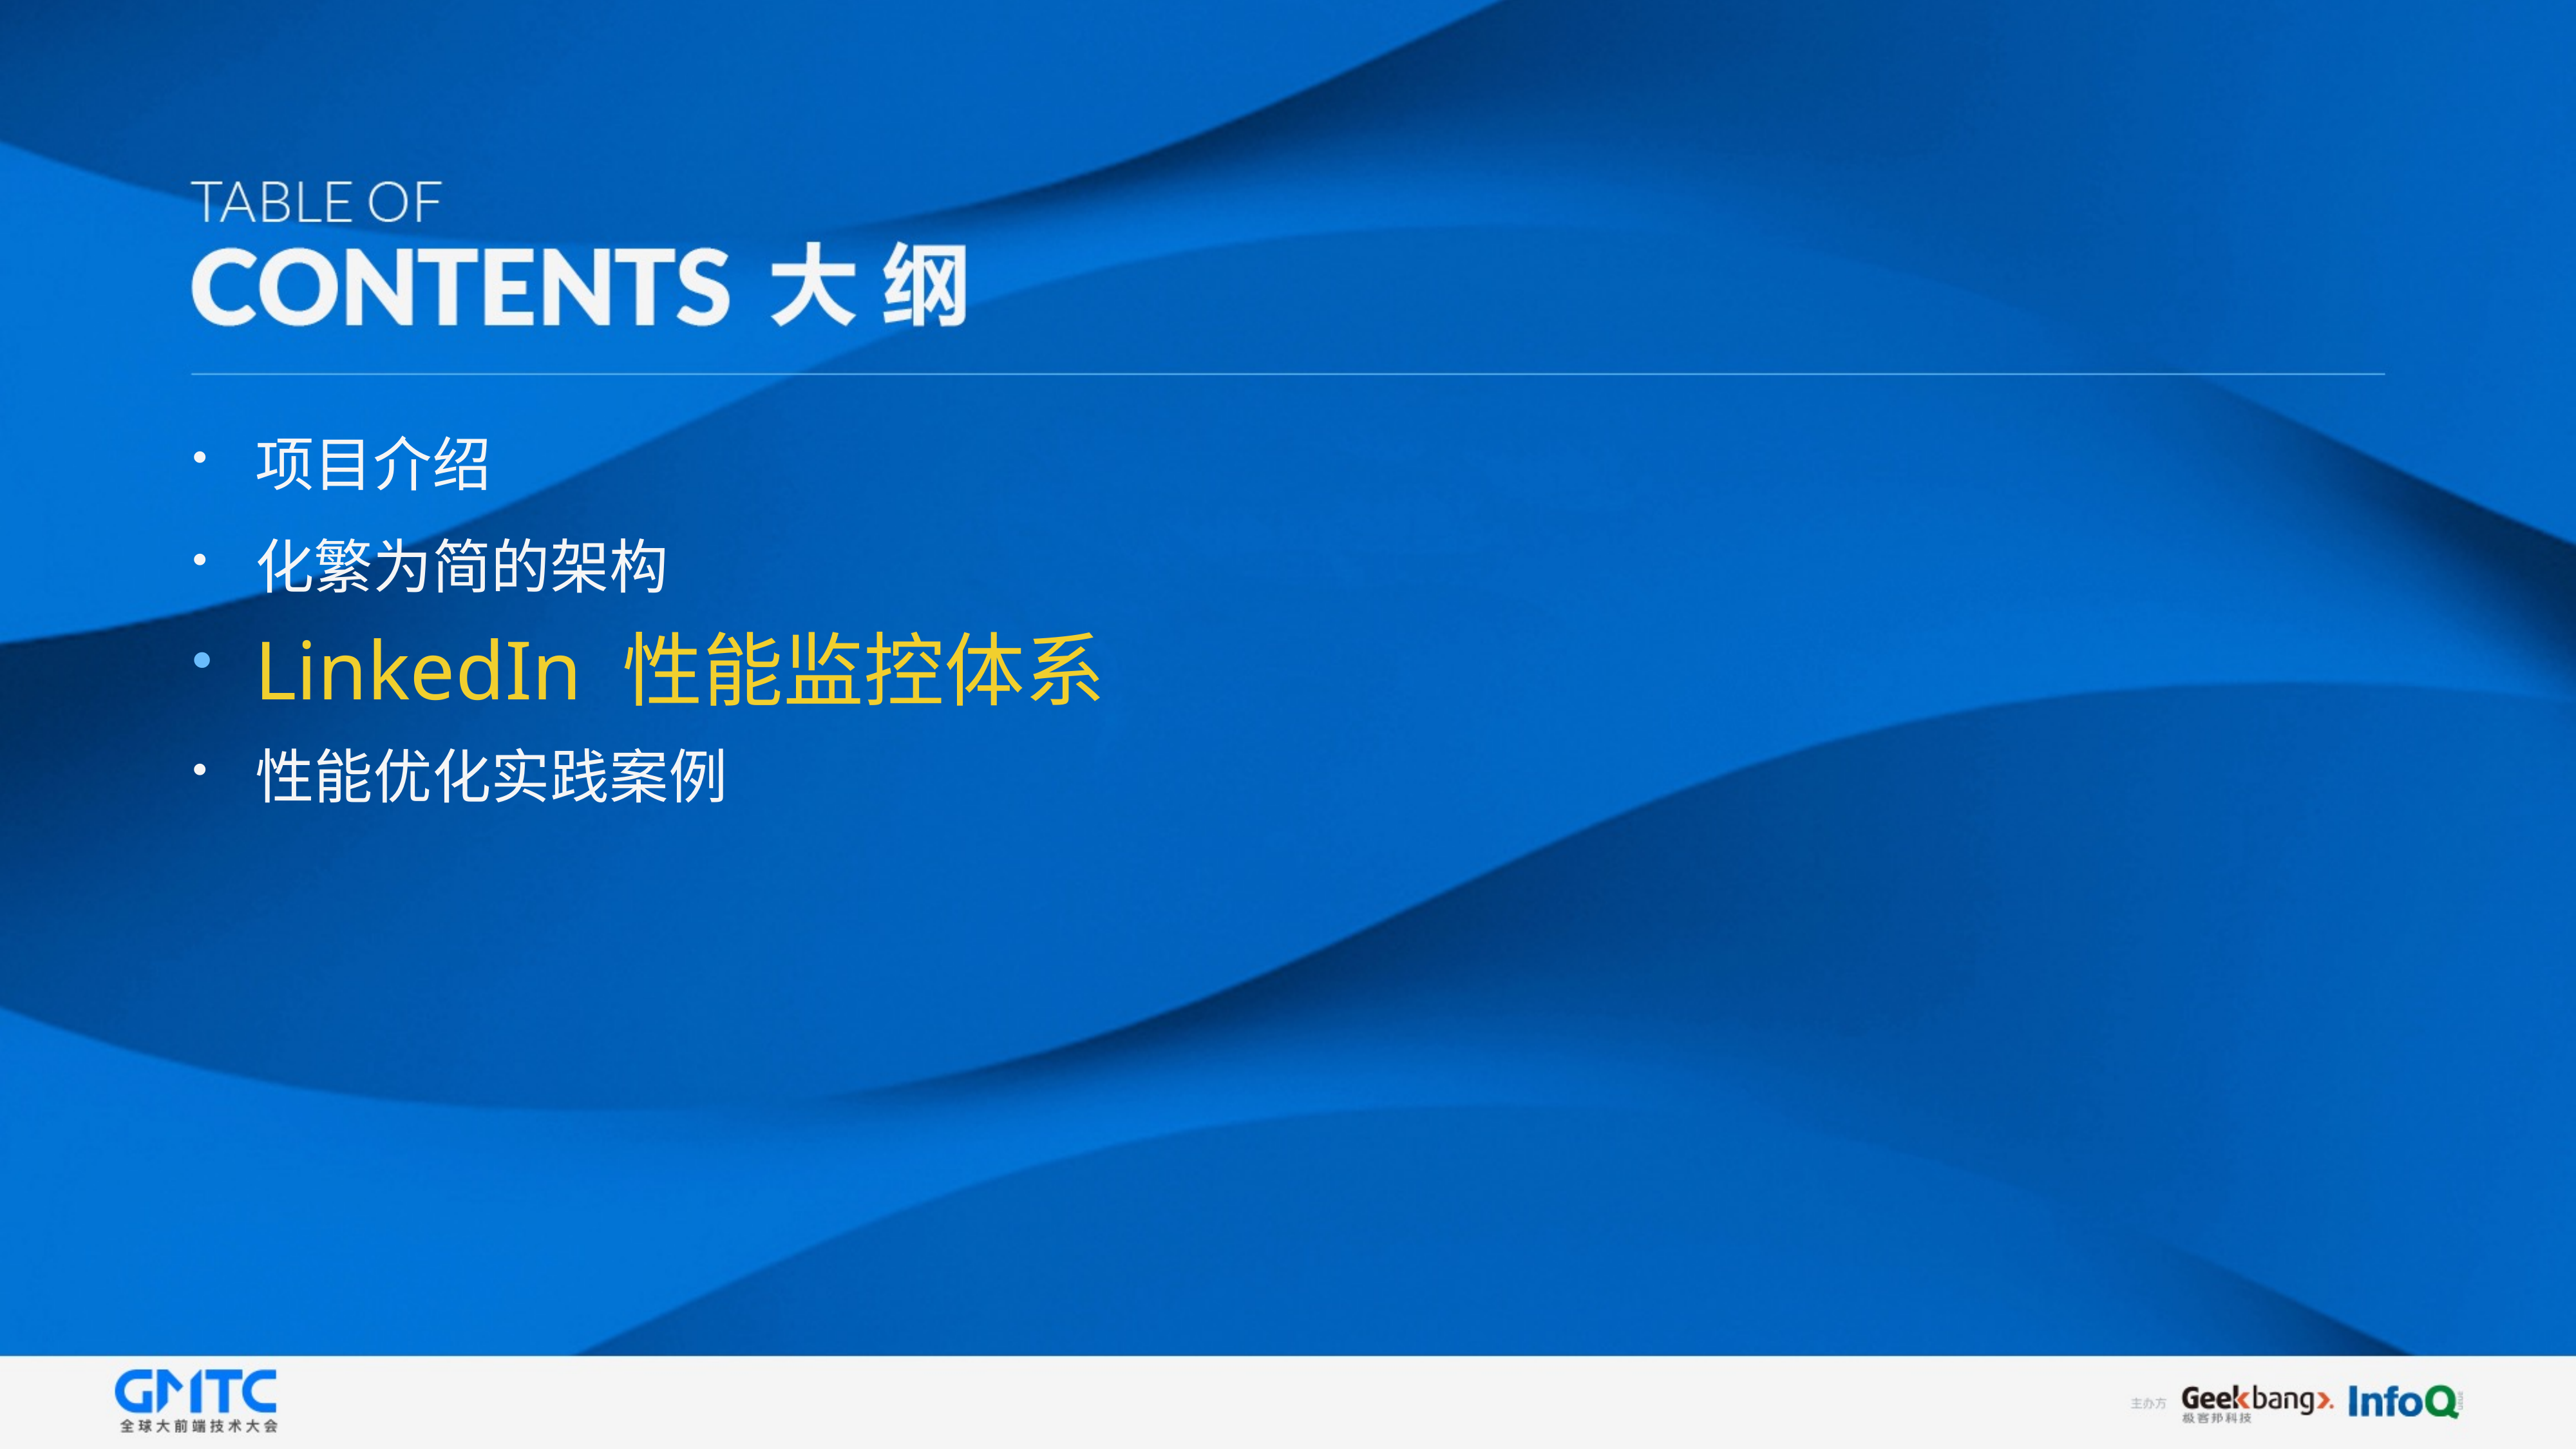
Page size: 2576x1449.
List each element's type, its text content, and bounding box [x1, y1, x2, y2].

list 项目介绍 [192, 408, 1419, 516]
list 化繁为简的架构 [192, 516, 1419, 620]
picture [0, 0, 2576, 1449]
list 性能优化实践案例 [192, 721, 1419, 829]
title LinkedIn 性能监控体系 [192, 620, 1419, 721]
